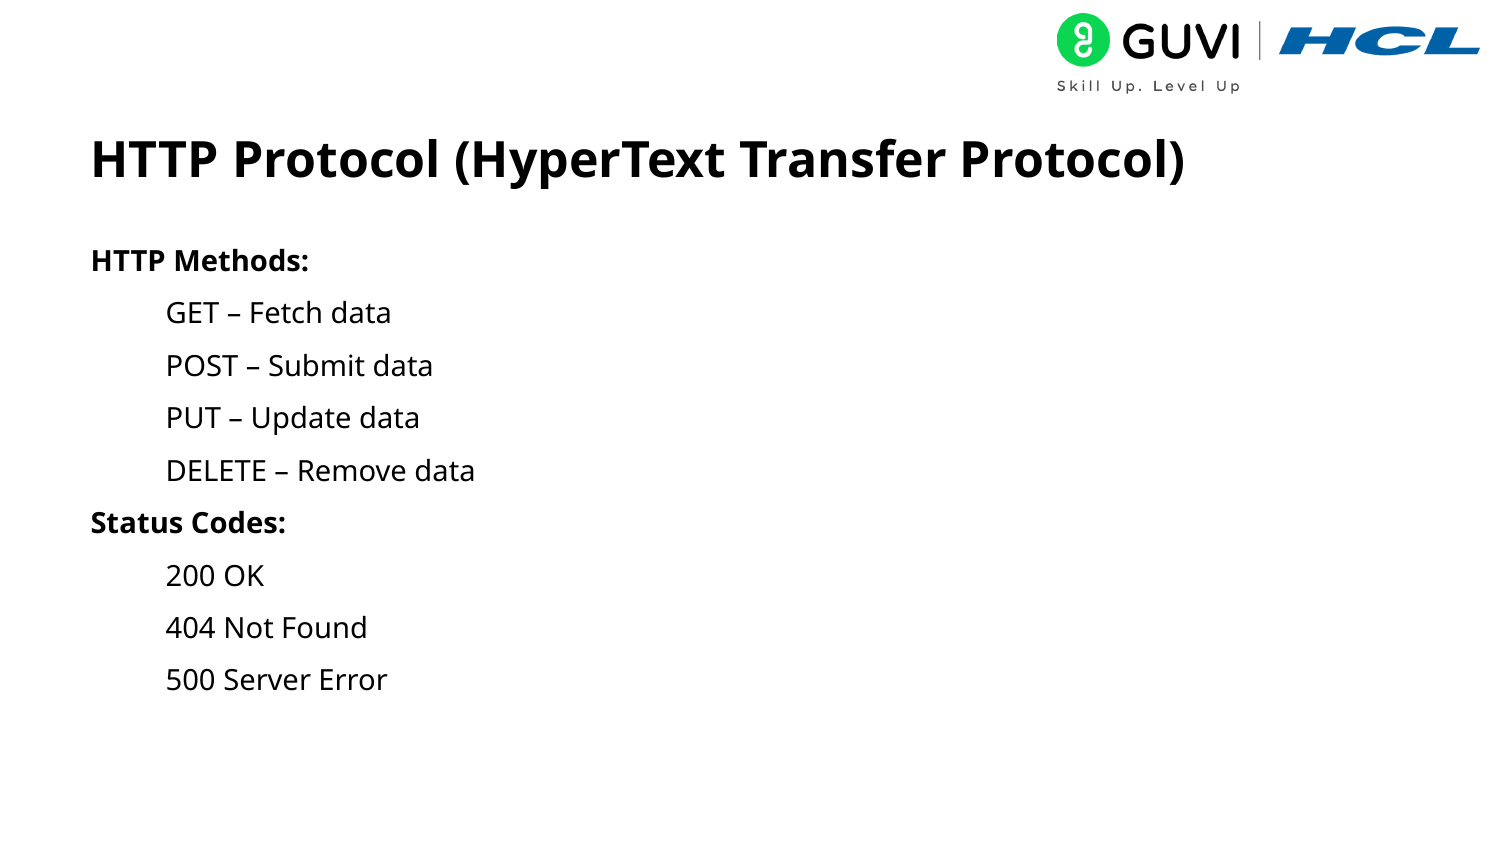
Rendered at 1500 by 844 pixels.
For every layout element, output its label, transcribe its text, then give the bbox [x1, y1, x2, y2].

picture [1057, 13, 1480, 102]
title HTTP Protocol (HyperText Transfer Protocol) [75, 112, 1424, 209]
text_box HTTP Methods: GET – Fetch data POST – Submit data PUT – Update data DELETE – Remove data Status Codes: 200 OK 404 Not Found 500 Server Error [75, 209, 1425, 712]
